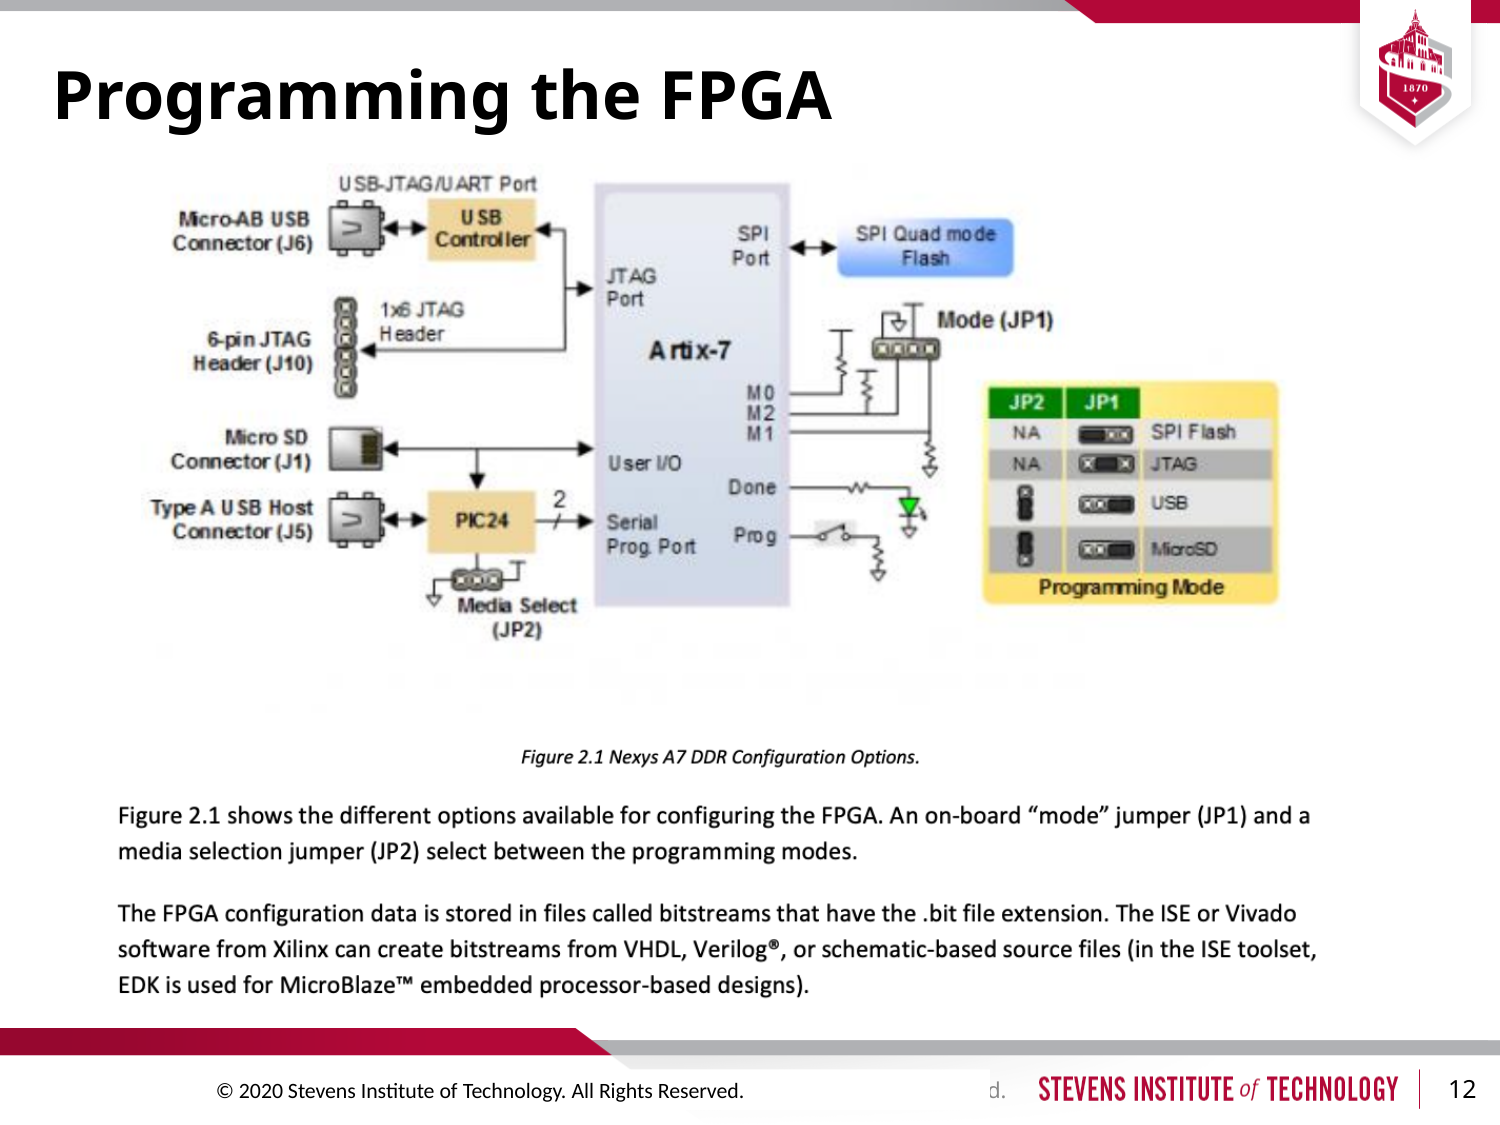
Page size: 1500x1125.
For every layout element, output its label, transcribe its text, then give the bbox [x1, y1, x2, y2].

picture [0, 1028, 1500, 1125]
text_box 12 [1433, 1065, 1500, 1104]
title Programming the FPGA [37, 45, 1338, 138]
footer © 2020 Stevens Institute of Technology. All Rights Reserved. [200, 1069, 990, 1111]
picture [0, 0, 1500, 1012]
